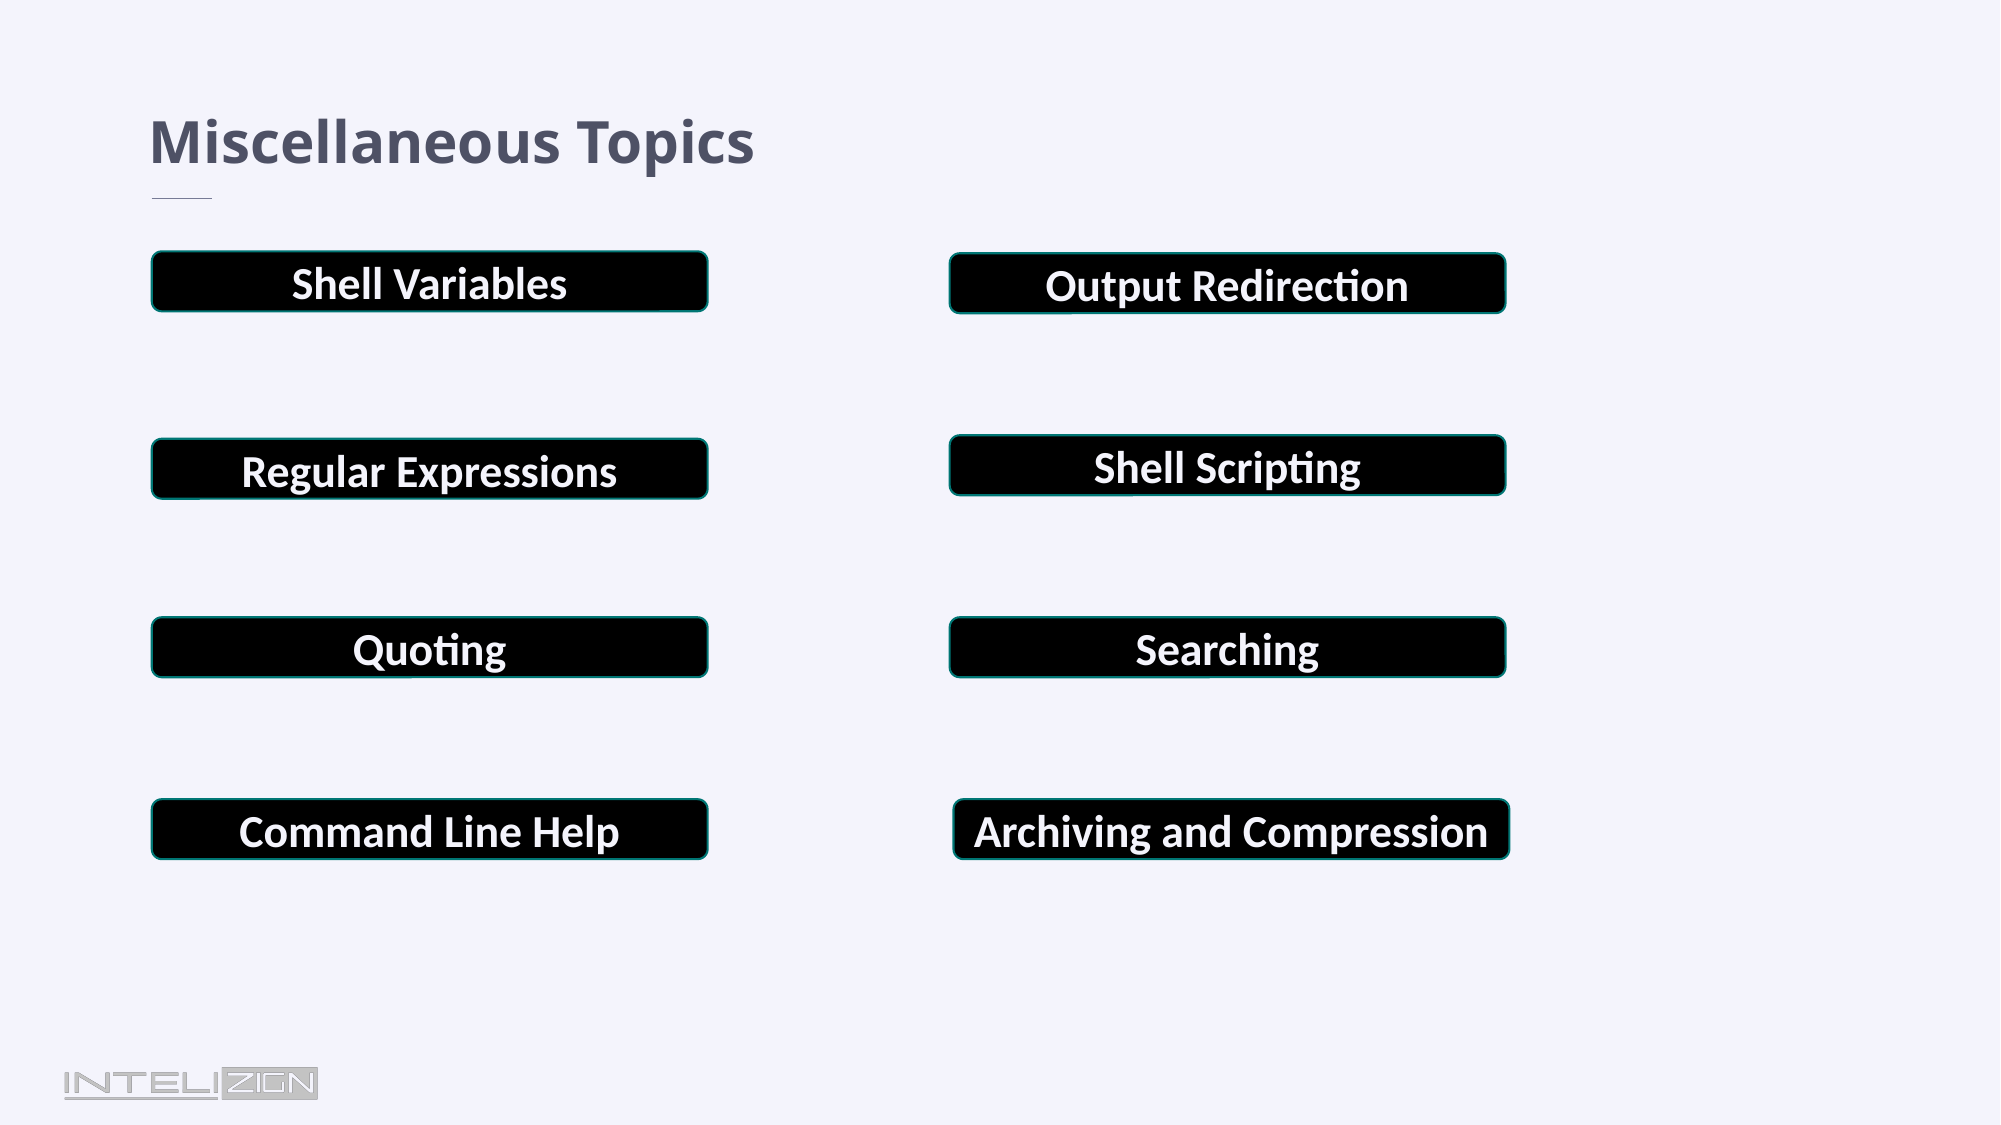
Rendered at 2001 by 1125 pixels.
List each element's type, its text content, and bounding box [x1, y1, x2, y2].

text_box Command Line Help [150, 798, 709, 861]
text_box Quoting [150, 616, 709, 679]
text_box Regular Expressions [150, 437, 709, 500]
text_box Shell Scripting [948, 434, 1507, 497]
text_box Archiving and Compression [952, 798, 1511, 861]
text_box Miscellaneous Topics [133, 98, 771, 183]
text_box Output Redirection [948, 252, 1507, 315]
text_box Shell Variables [150, 250, 709, 313]
text_box Searching [948, 616, 1507, 679]
